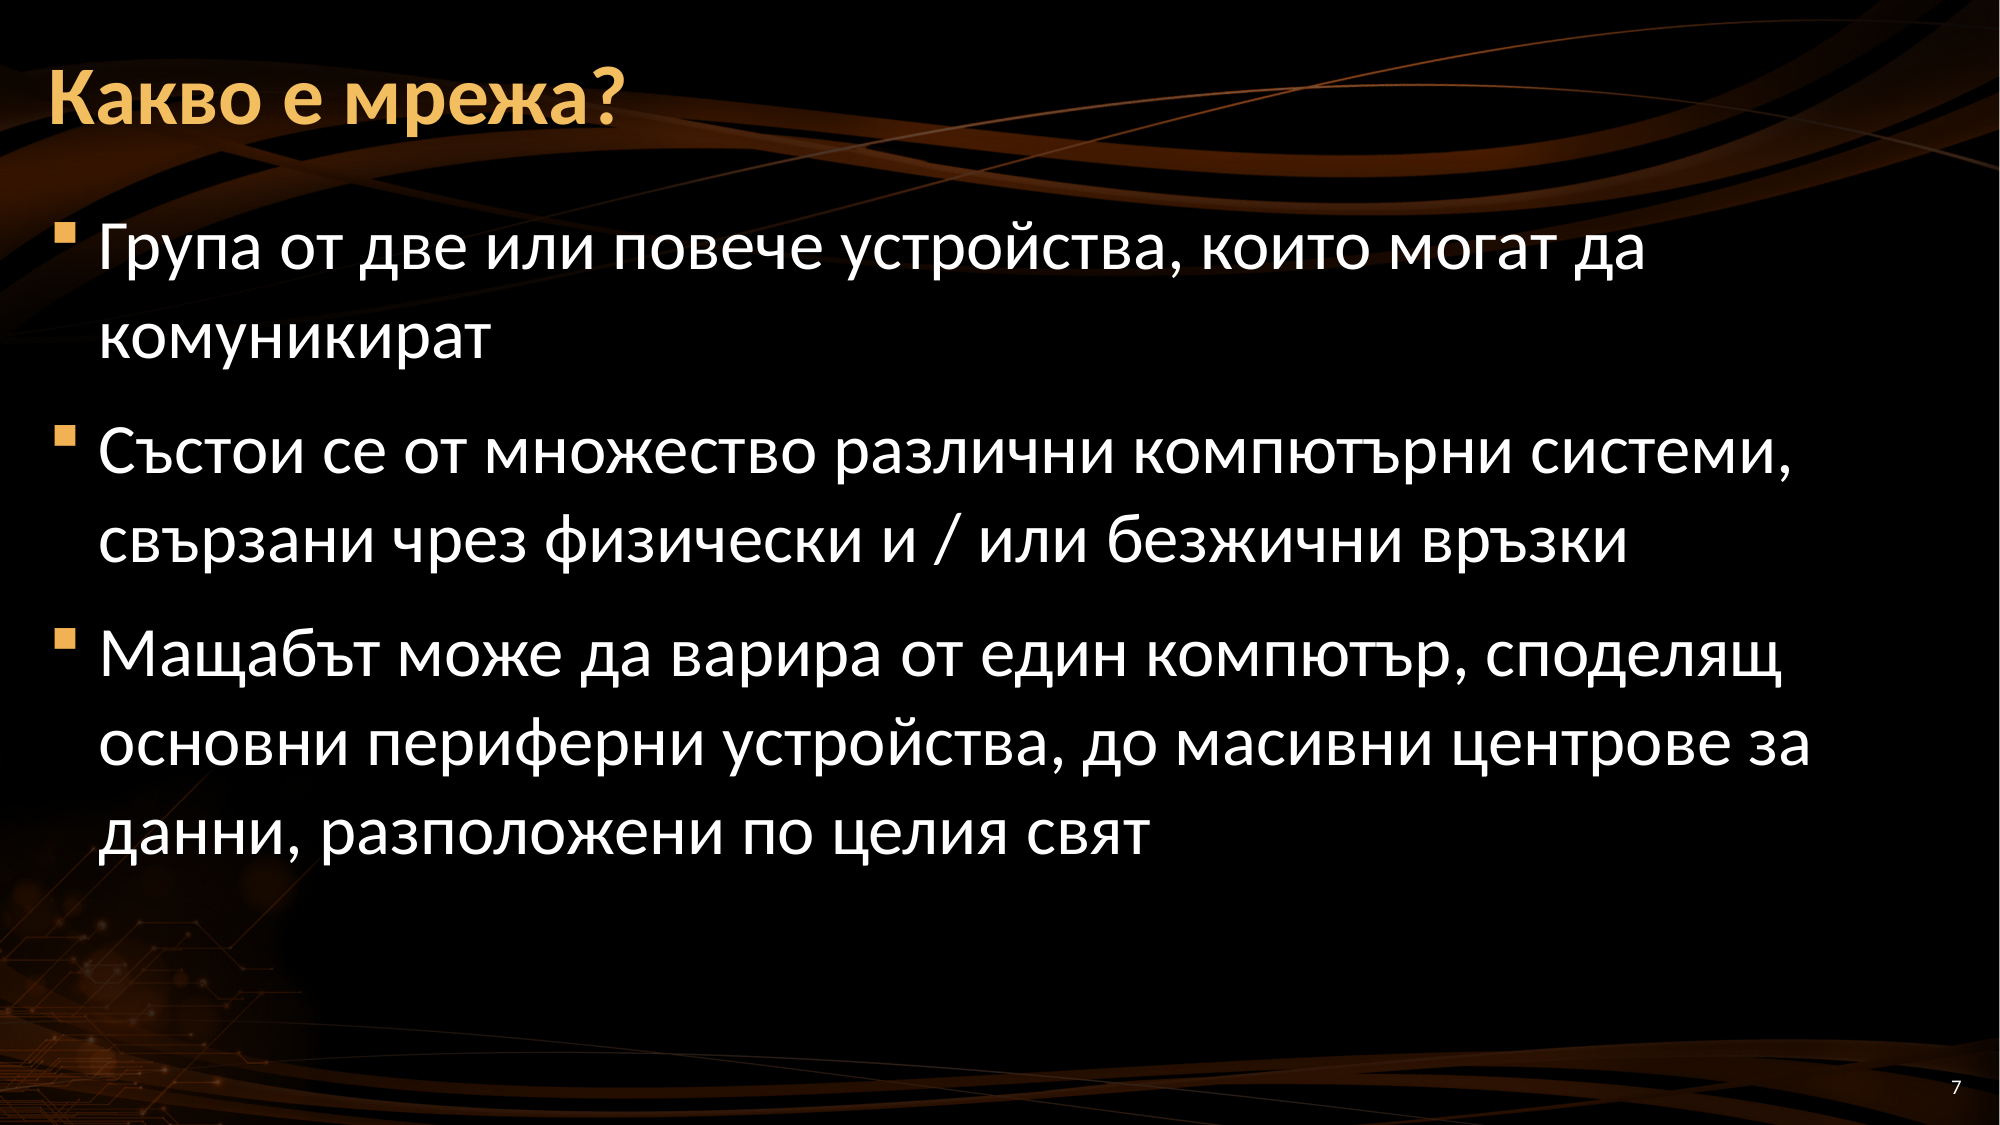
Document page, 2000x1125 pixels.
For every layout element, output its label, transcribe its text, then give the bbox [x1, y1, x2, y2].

picture [0, 0, 2000, 1125]
list Група от две или повече устройства, които могат да комуникират Състои се от множество различни компютърни системи, свързани чрез физически и / или безжични връзки Мащабът може да варира от един компютър, споделящ основни периферни устройства, до масивни центрове за данни, разположени по целия свят [31, 188, 1968, 1103]
title Какво е мрежа? [30, 6, 1602, 189]
